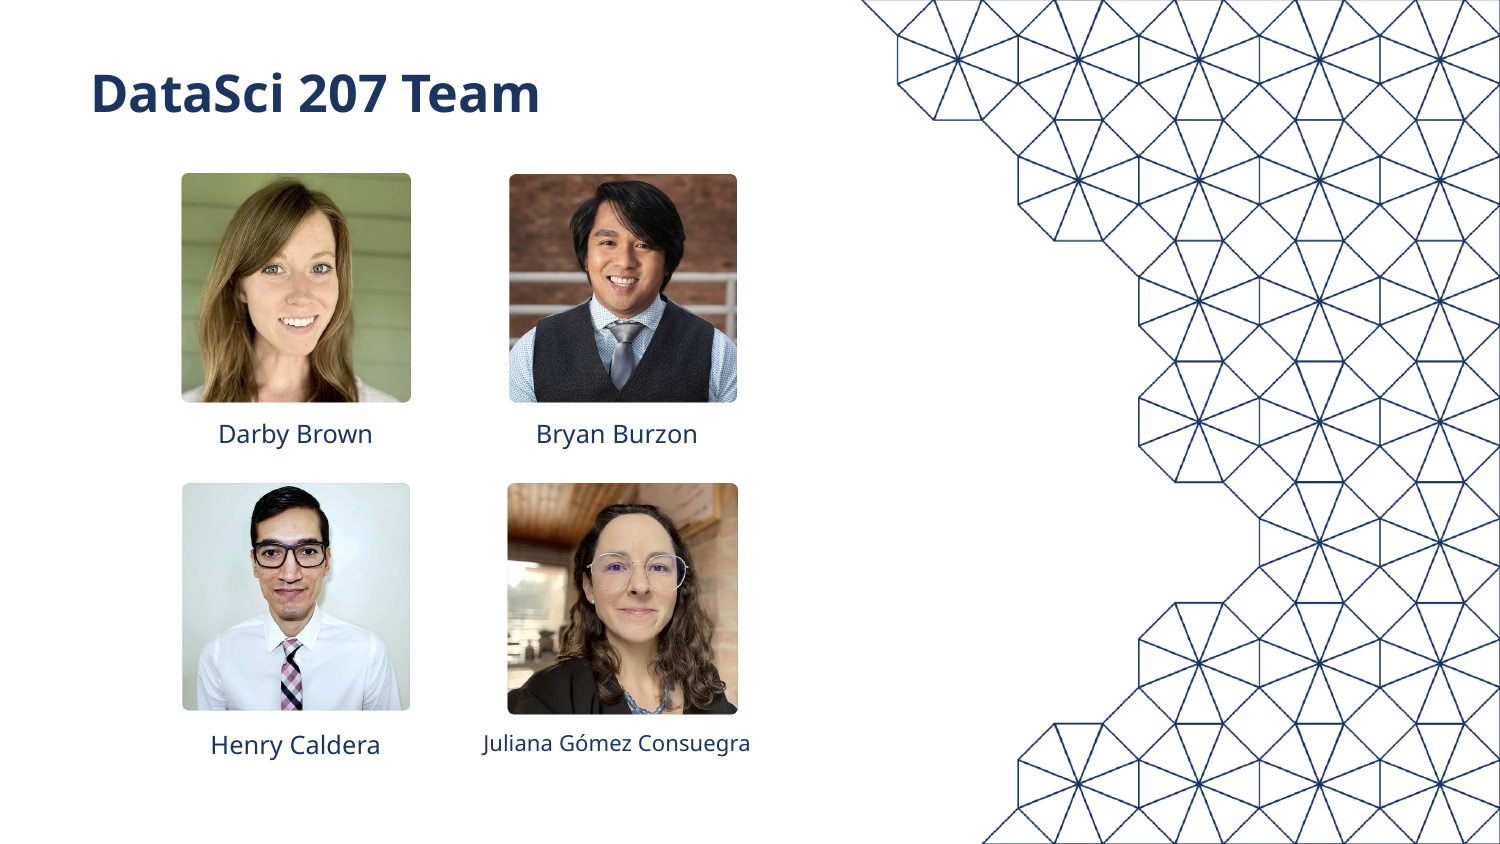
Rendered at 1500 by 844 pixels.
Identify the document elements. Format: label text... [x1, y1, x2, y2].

title Bryan Burzon [467, 403, 768, 464]
title Henry Caldera [145, 713, 446, 775]
title Darby Brown [145, 403, 446, 464]
title DataSci 207 Team [75, 45, 900, 135]
picture [0, 0, 1500, 844]
title Juliana Gómez Consuegra [467, 713, 768, 775]
